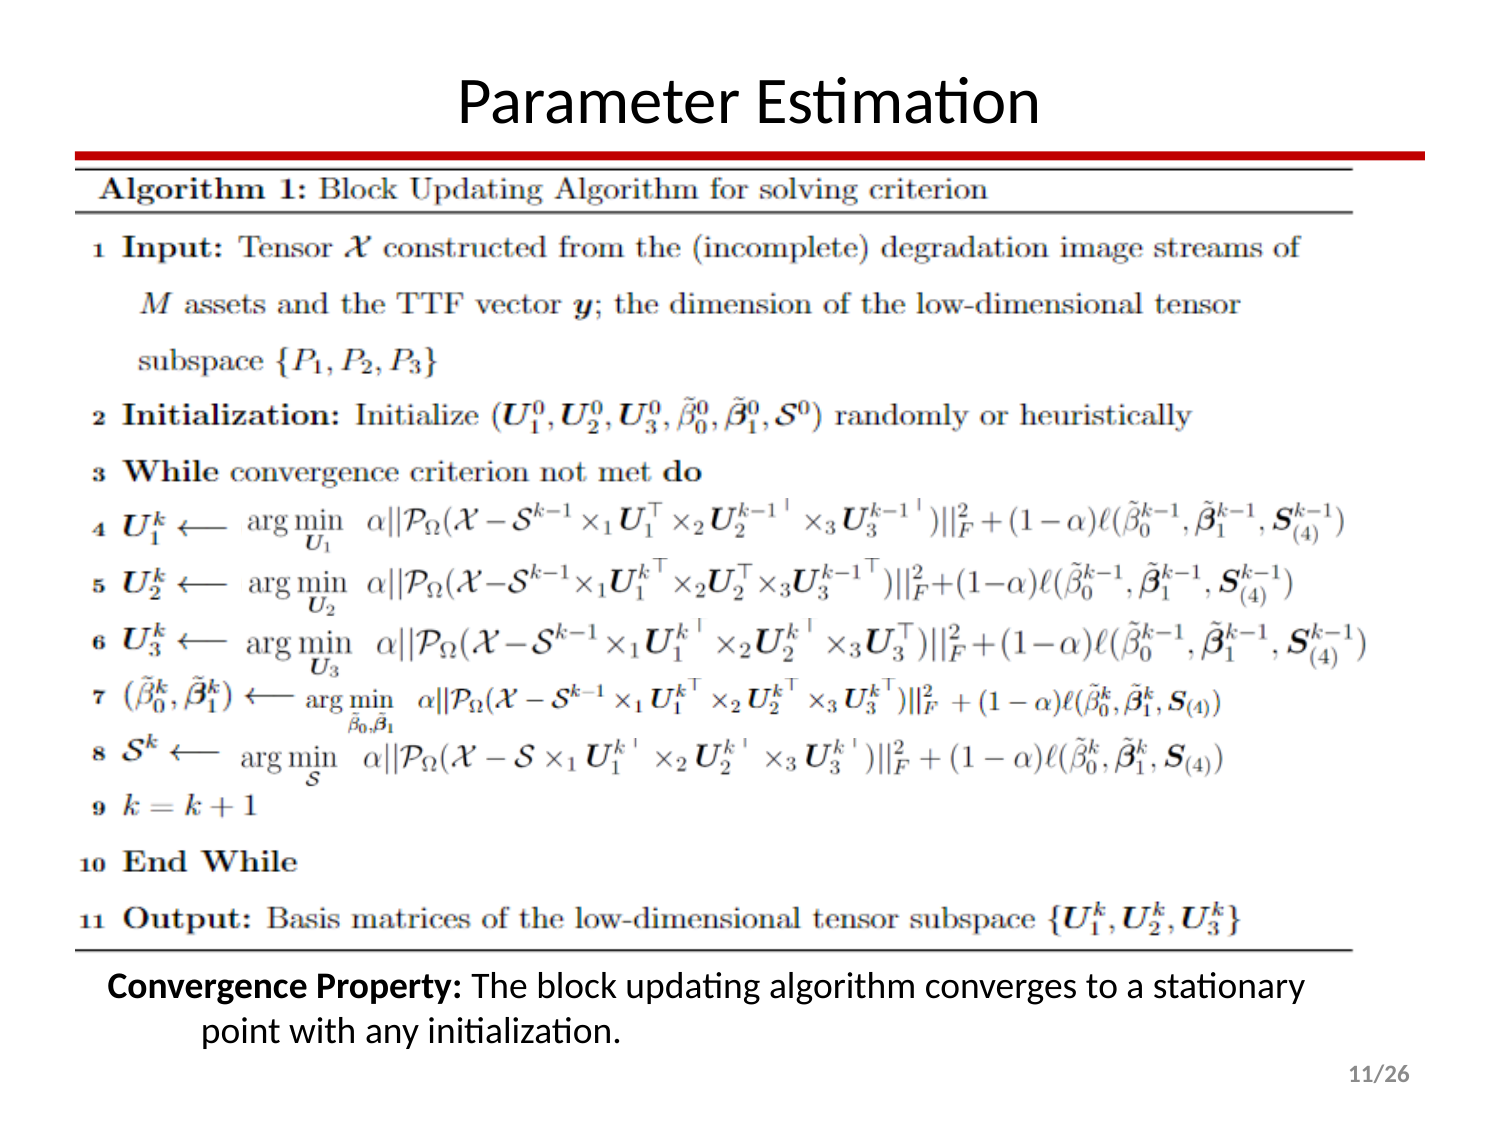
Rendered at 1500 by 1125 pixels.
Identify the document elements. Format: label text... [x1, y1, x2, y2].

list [74, 162, 1362, 963]
text_box Convergence Property: The block updating algorithm converges to a stationary point with any initialization. [92, 971, 1343, 1058]
title Parameter Estimation [75, 45, 1425, 150]
slide_number 10/26 [1074, 1042, 1425, 1103]
picture [232, 497, 1378, 792]
